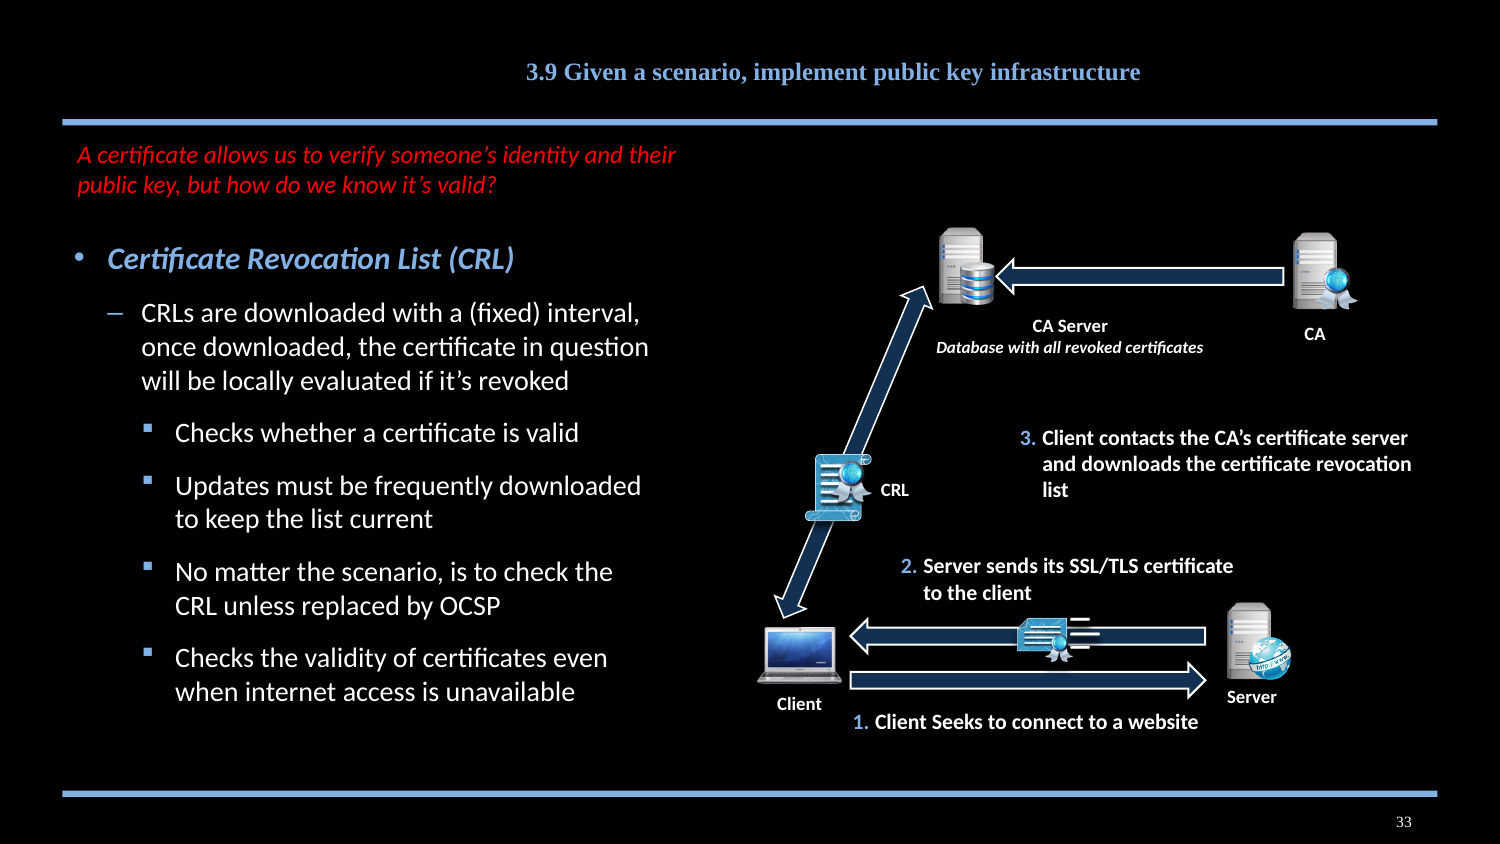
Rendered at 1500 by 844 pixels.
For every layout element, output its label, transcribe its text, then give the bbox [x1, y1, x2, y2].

text_box [1112, 627, 1206, 645]
picture [757, 627, 842, 685]
text_box Client [762, 685, 837, 722]
text_box [996, 259, 1284, 294]
picture [1227, 601, 1292, 680]
text_box Certificate Revocation List (CRL) CRLs are downloaded with a (fixed) interval, once downloaded, the certificate in question will be locally evaluated if it’s revoked Checks whether a certificate is valid Updates must be frequently downloaded to keep the list current No matter the scenario, is to check the CRL unless replaced by OCSP Checks the validity of certificates even when internet access is unavailable [59, 231, 673, 760]
picture [1016, 616, 1107, 666]
text_box Server sends its SSL/TLS certificate to the client [886, 528, 1255, 628]
text_box Client Seeks to connect to a website [837, 700, 1339, 742]
list A certificate allows us to verify someone’s identity and their public key, but how do we know it’s valid? [62, 131, 732, 788]
slide_number 33 [1310, 802, 1499, 841]
text_box [850, 619, 1009, 654]
text_box CA [1289, 314, 1341, 352]
picture [1292, 231, 1358, 310]
picture [804, 453, 875, 522]
text_box Client contacts the CA’s certificate server and downloads the certificate revocation list [1005, 416, 1459, 510]
text_box [850, 663, 1206, 698]
text_box [774, 534, 829, 618]
text_box CA Server Database with all revoked certificates [917, 306, 1224, 365]
text_box [843, 286, 932, 453]
title 3.9 Given a scenario, implement public key infrastructure [227, 9, 1440, 132]
picture [939, 226, 995, 305]
text_box CRL [881, 470, 925, 508]
text_box Server [1212, 677, 1293, 700]
